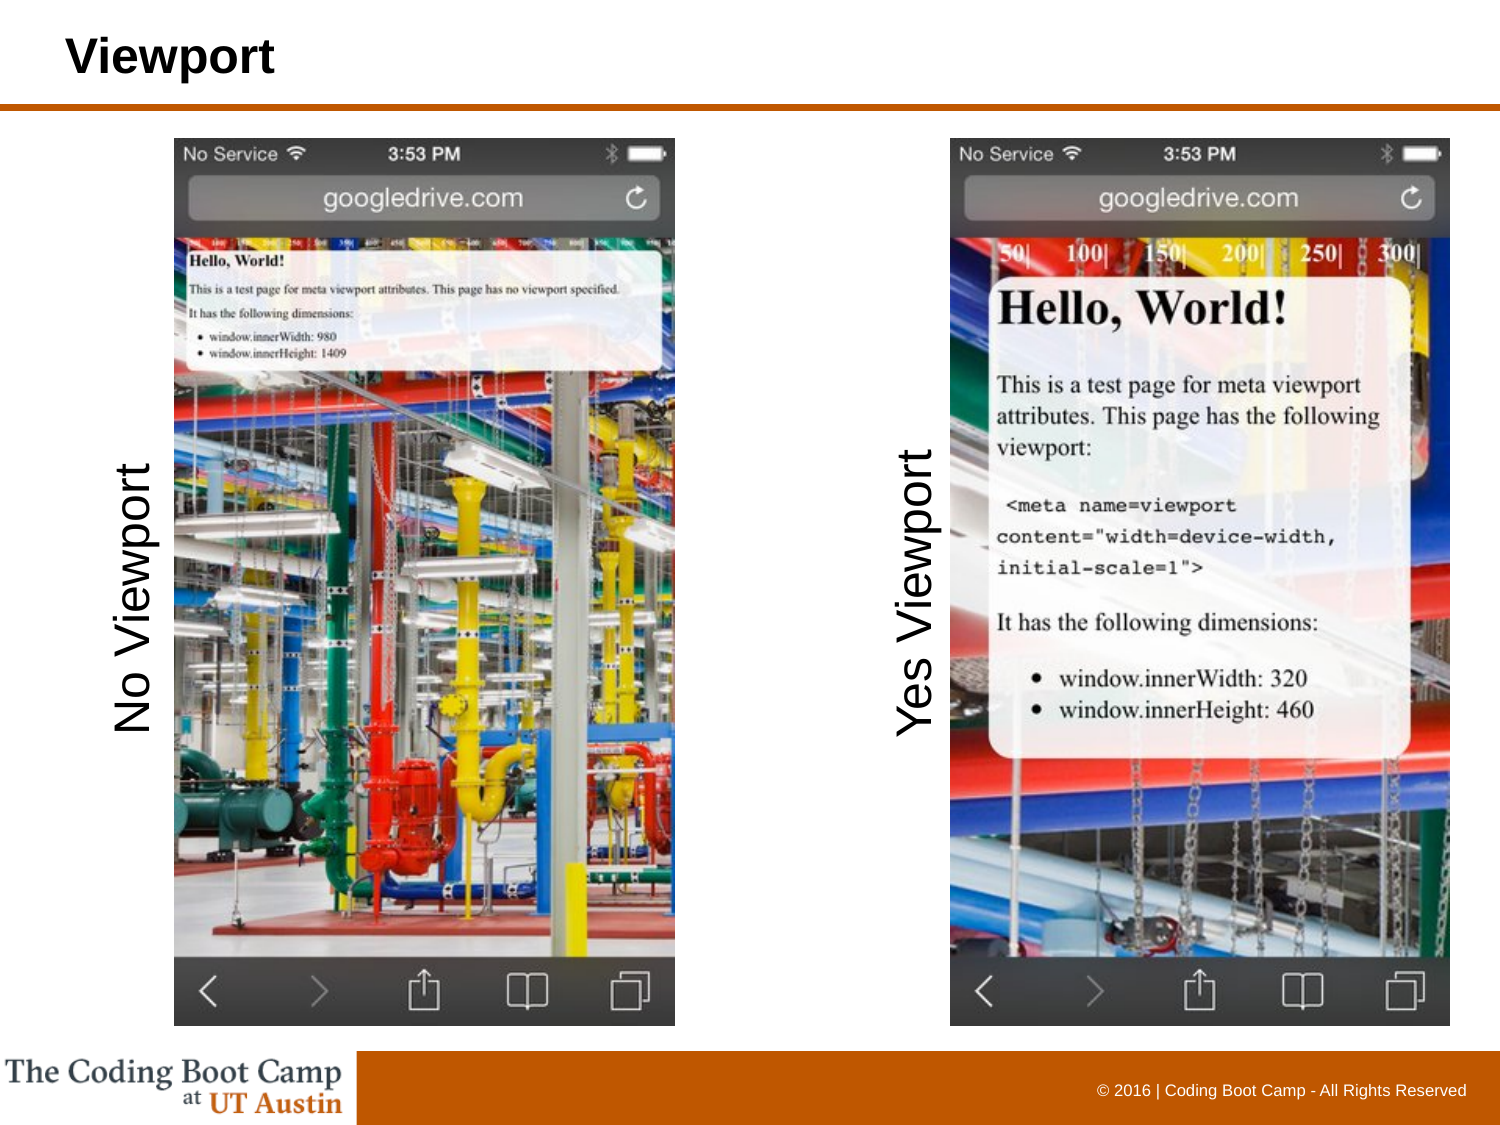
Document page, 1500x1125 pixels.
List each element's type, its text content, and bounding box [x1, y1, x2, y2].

text_box No Viewport [91, 0, 167, 751]
text_box Viewport [167, 16, 873, 91]
picture [0, 1050, 357, 1125]
picture [949, 138, 1451, 1026]
text_box Yes Viewport [873, 0, 949, 754]
picture [174, 138, 675, 1026]
text_box Viewport [49, 16, 91, 91]
